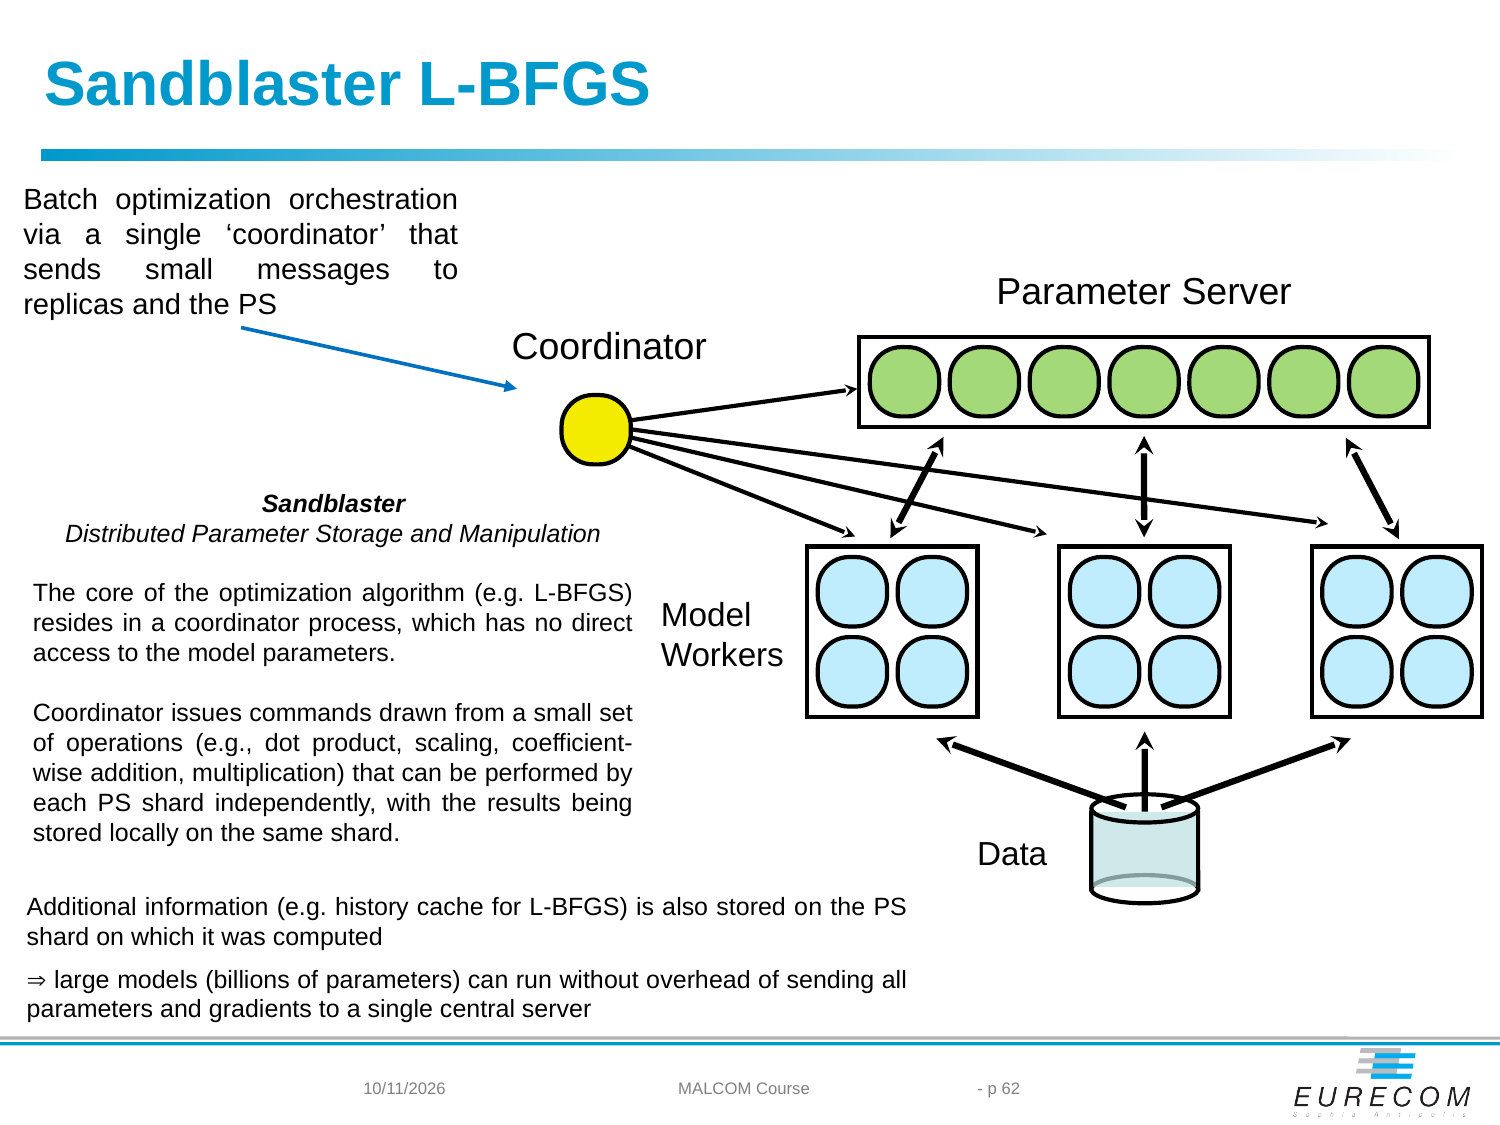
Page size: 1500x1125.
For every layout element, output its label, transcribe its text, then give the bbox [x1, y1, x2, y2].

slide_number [348, 1070, 526, 1103]
text_box Sandblaster L-BFGS [29, 35, 1436, 142]
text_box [491, 266, 1483, 904]
picture [1293, 1048, 1477, 1118]
slide_number - p 62 [962, 1070, 1081, 1103]
footer MALCOM Course [537, 1070, 951, 1103]
text_box Sandblaster Distributed Parameter Storage and Manipulation The core of the optimization algorithm (e.g. L-BFGS) resides in a coordinator process, which has no direct access to the model parameters. Coordinator issues commands drawn from a small set of operations (e.g., dot product, scaling, coefficient-wise addition, multiplication) that can be performed by each PS shard independently, with the results being stored locally on the same shard. [18, 479, 486, 854]
text_box Additional information (e.g. history cache for L-BFGS) is also stored on the PS shard on which it was computed  large models (billions of parameters) can run without overhead of sending all parameters and gradients to a single central server [11, 883, 924, 1031]
text_box Batch optimization orchestration via a single ‘coordinator’ that sends small messages to replicas and the PS [8, 172, 474, 328]
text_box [240, 329, 518, 390]
